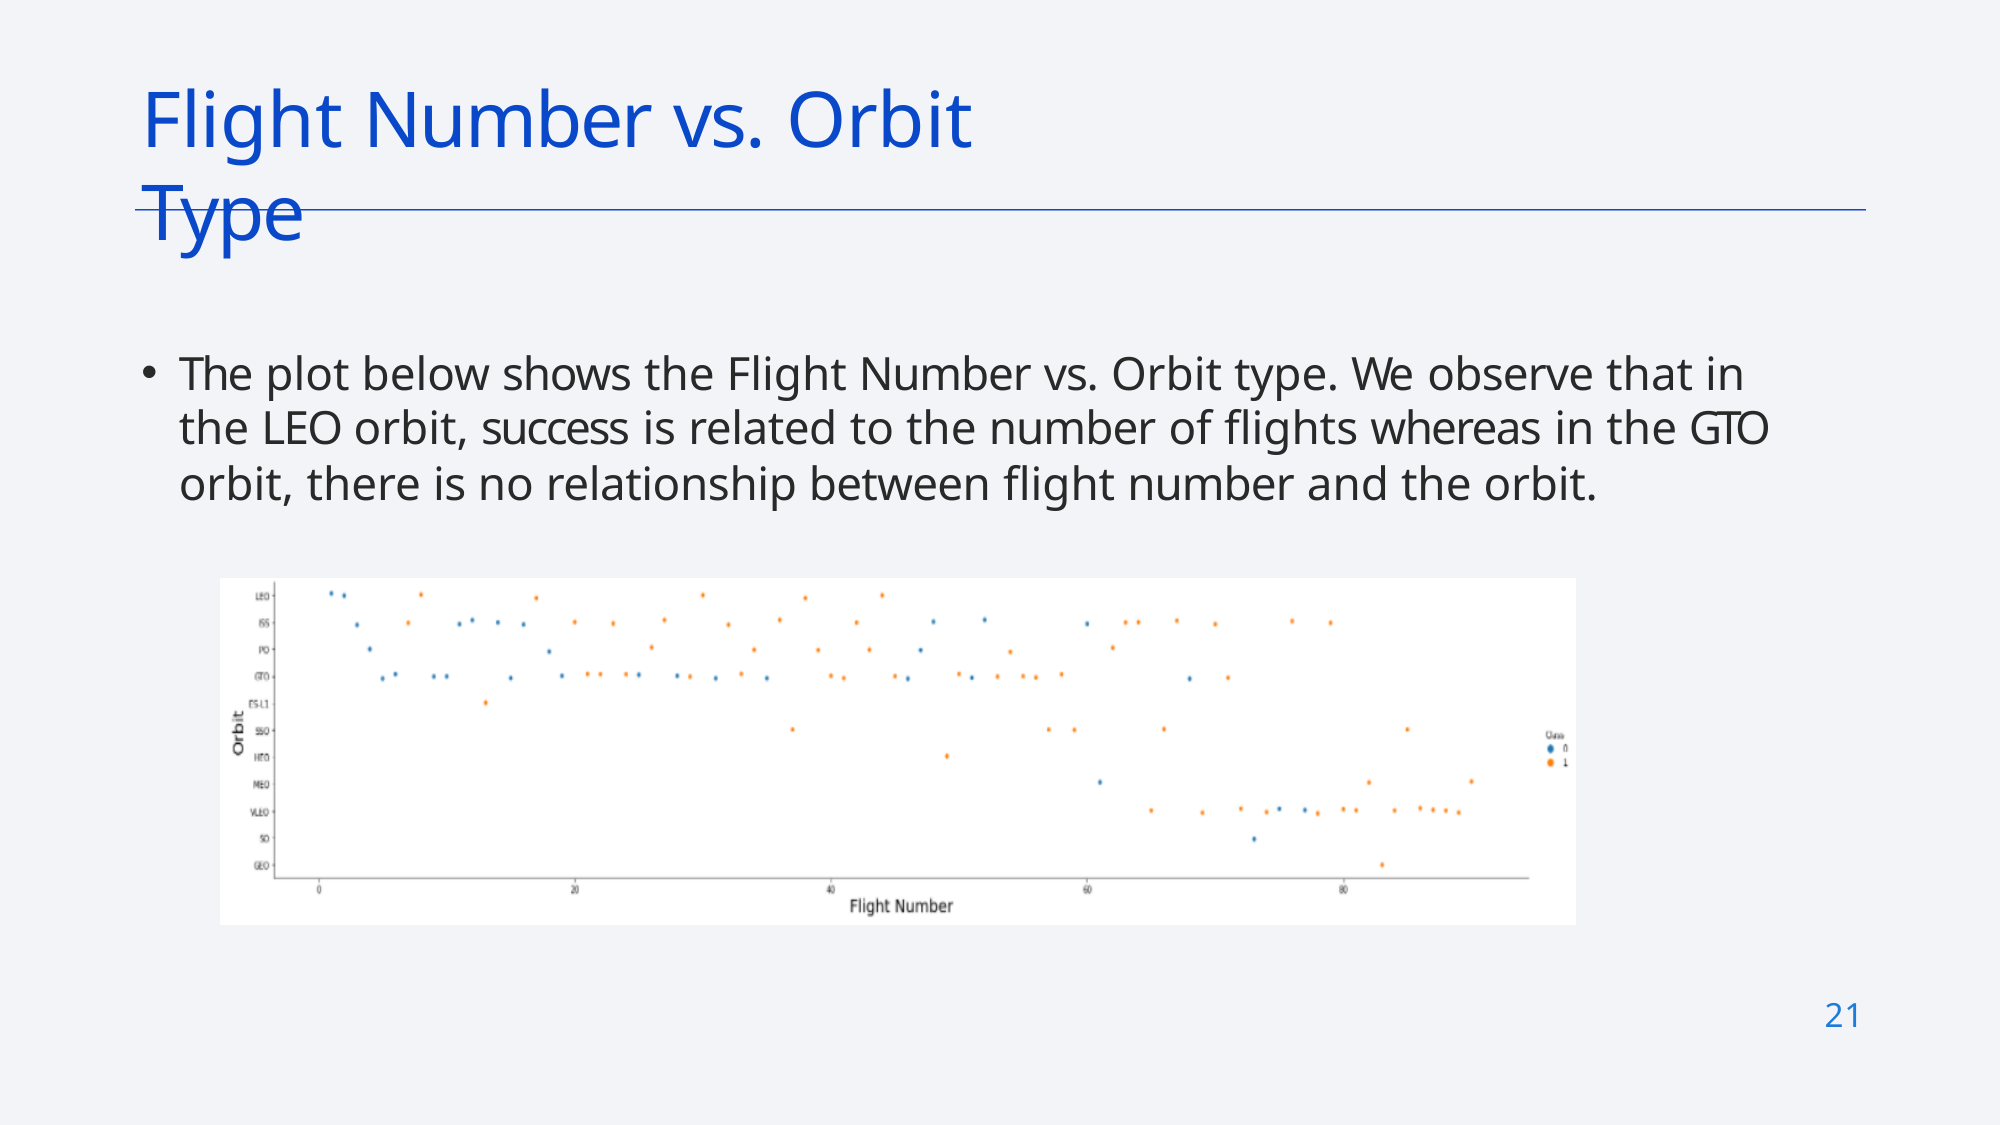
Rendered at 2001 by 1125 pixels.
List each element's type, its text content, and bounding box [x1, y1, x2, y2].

slide_number 21 [1818, 1001, 1873, 1125]
title Flight Number vs. Orbit Type [139, 68, 1094, 259]
text_box The plot below shows the Flight Number vs. Orbit type. We observe that in the LEO orbit, success is related to the number of flights whereas in the GTO orbit, there is no relationship between flight number and the orbit. [139, 342, 1815, 510]
picture [0, 0, 2000, 1125]
